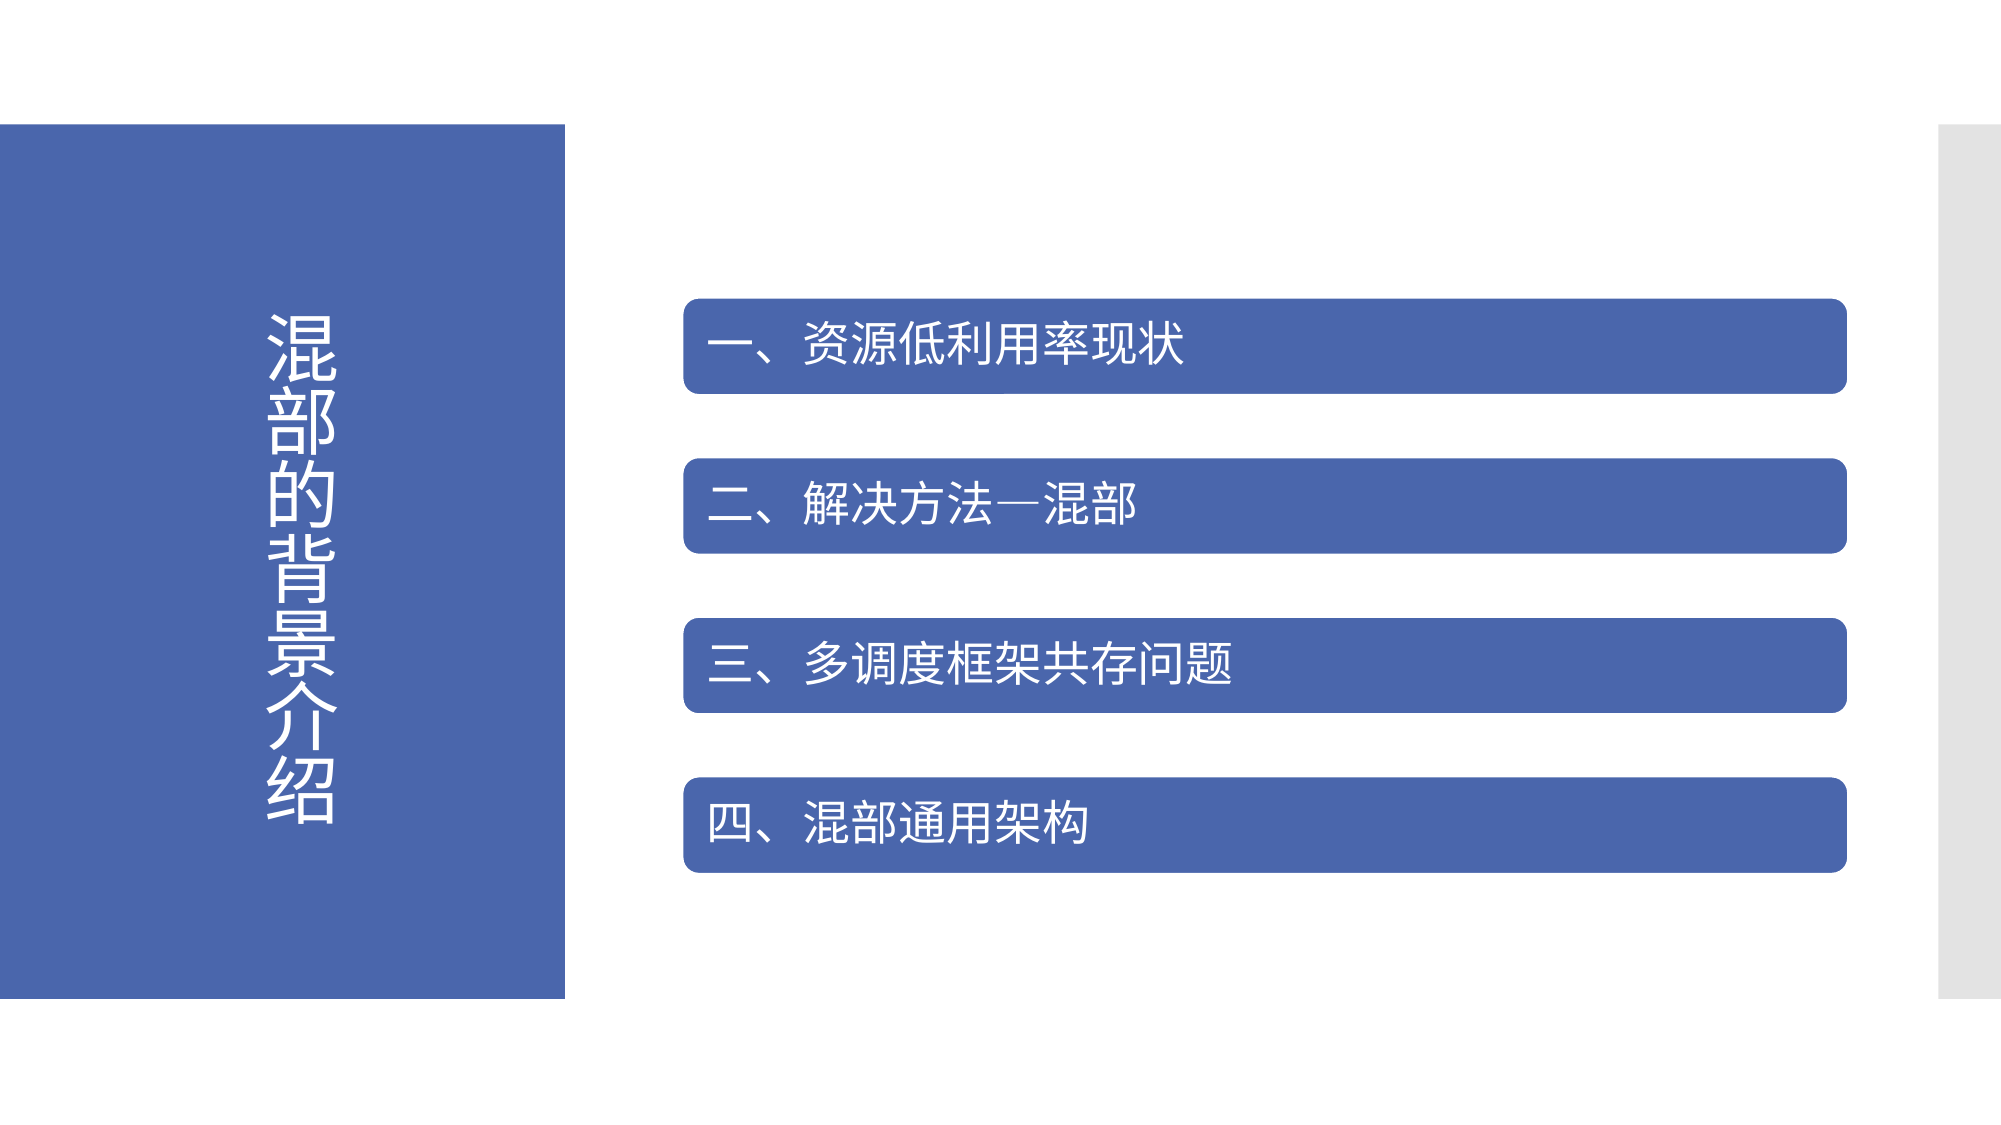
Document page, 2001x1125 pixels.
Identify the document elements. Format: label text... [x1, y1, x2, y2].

title 混部的背景介绍 [62, 162, 525, 975]
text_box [682, 290, 1849, 881]
